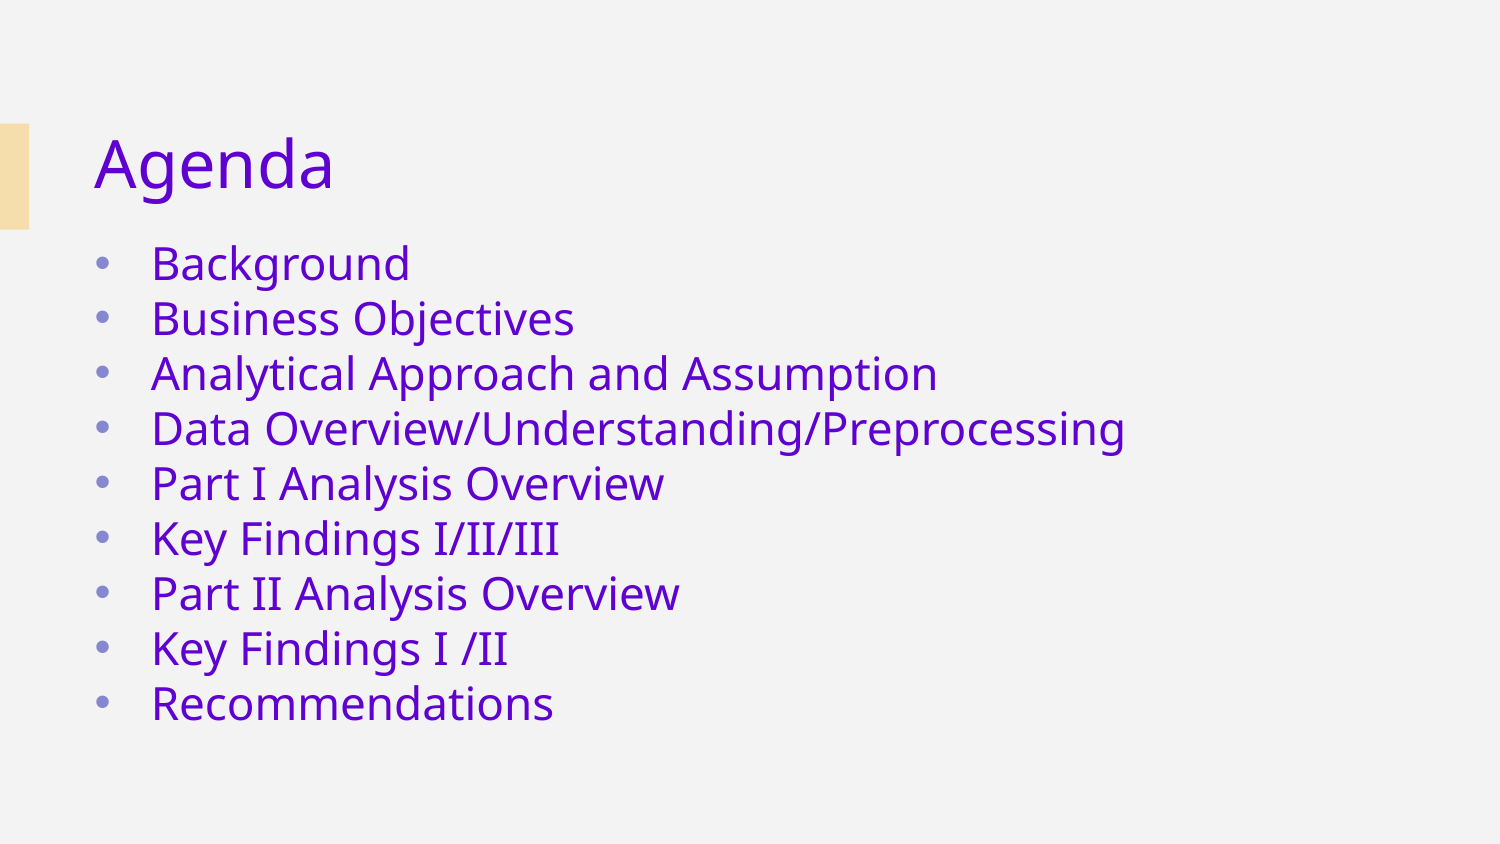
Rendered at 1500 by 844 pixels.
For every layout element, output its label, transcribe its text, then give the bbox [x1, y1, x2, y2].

text_box Background Business Objectives Analytical Approach and Assumption Data Overview/Understanding/Preprocessing Part I Analysis Overview Key Findings I/II/III Part II Analysis Overview Key Findings I /II Recommendations [79, 260, 1378, 844]
title Agenda [79, 0, 1147, 260]
text_box [0, 123, 30, 230]
